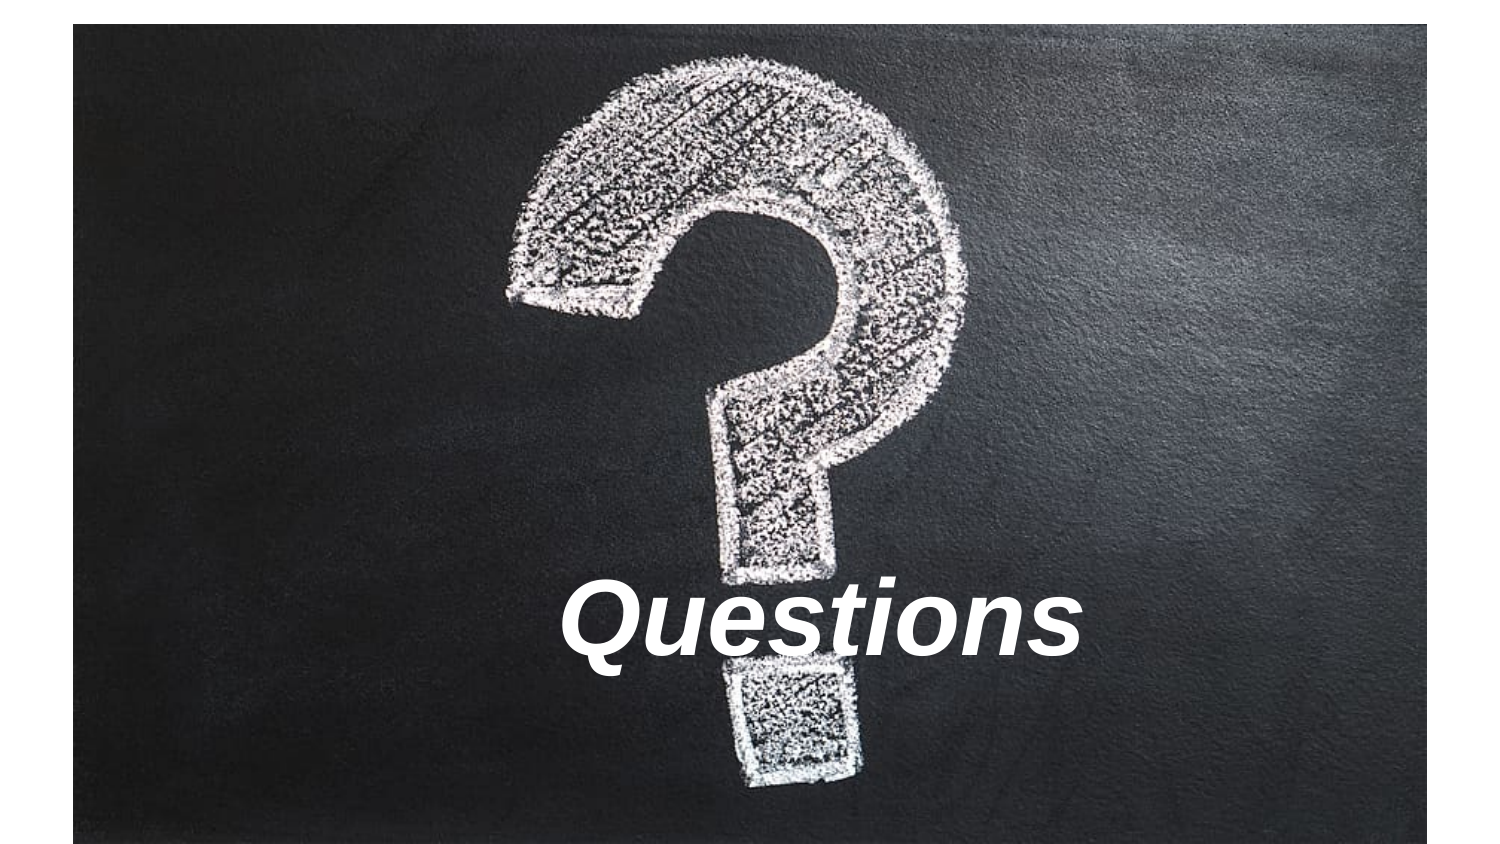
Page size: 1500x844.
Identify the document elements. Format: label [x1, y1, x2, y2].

picture [73, 24, 1427, 844]
